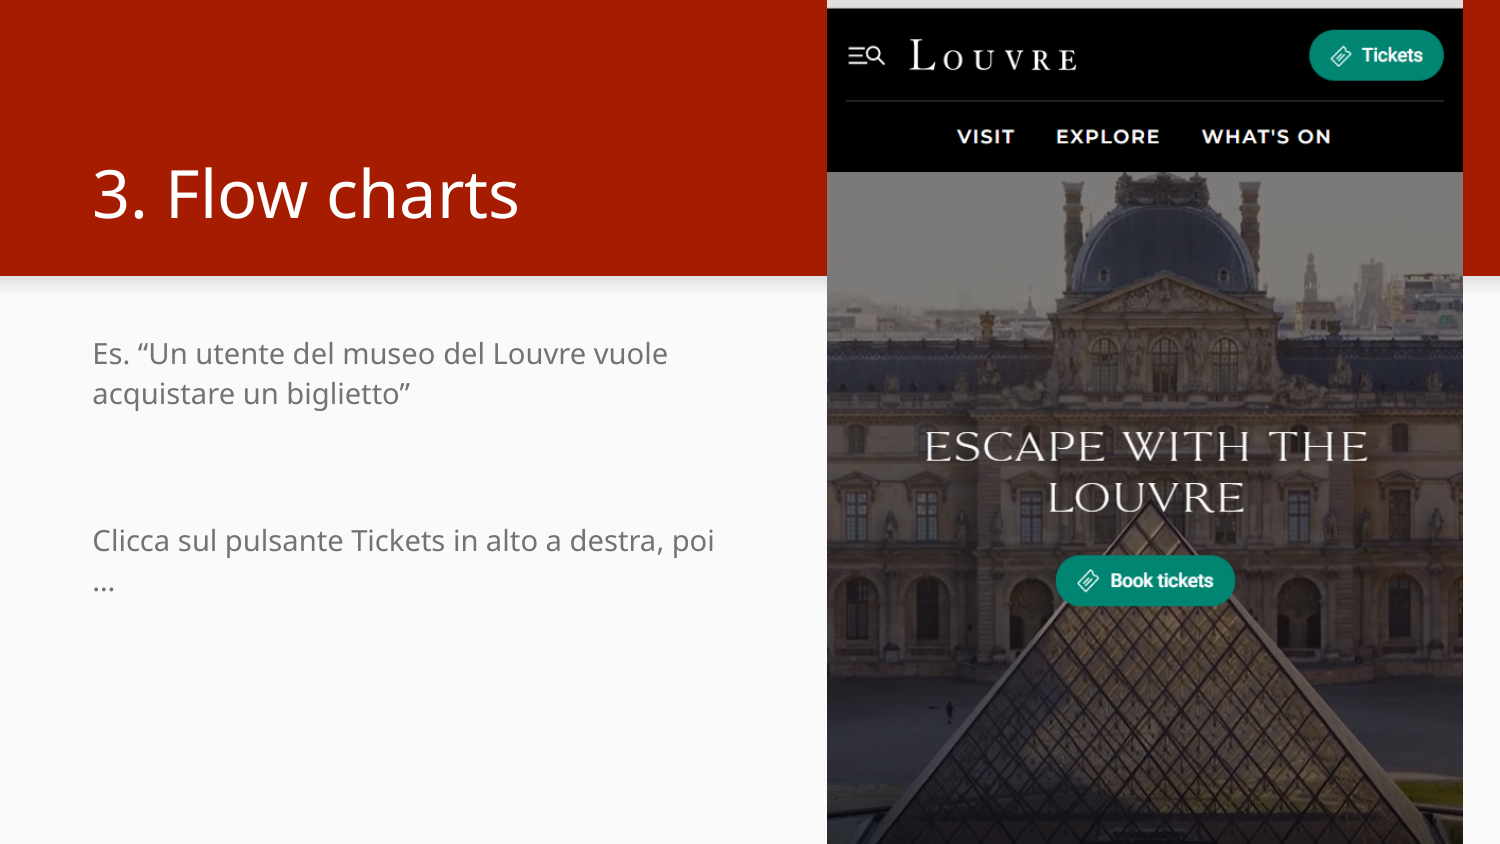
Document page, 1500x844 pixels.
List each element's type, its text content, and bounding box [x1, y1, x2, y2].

picture [826, 0, 1464, 844]
title 3. Flow charts [77, 121, 821, 248]
list Es. “Un utente del museo del Louvre vuole acquistare un biglietto” Clicca sul pulsante Tickets in alto a destra, poi … [77, 314, 734, 821]
